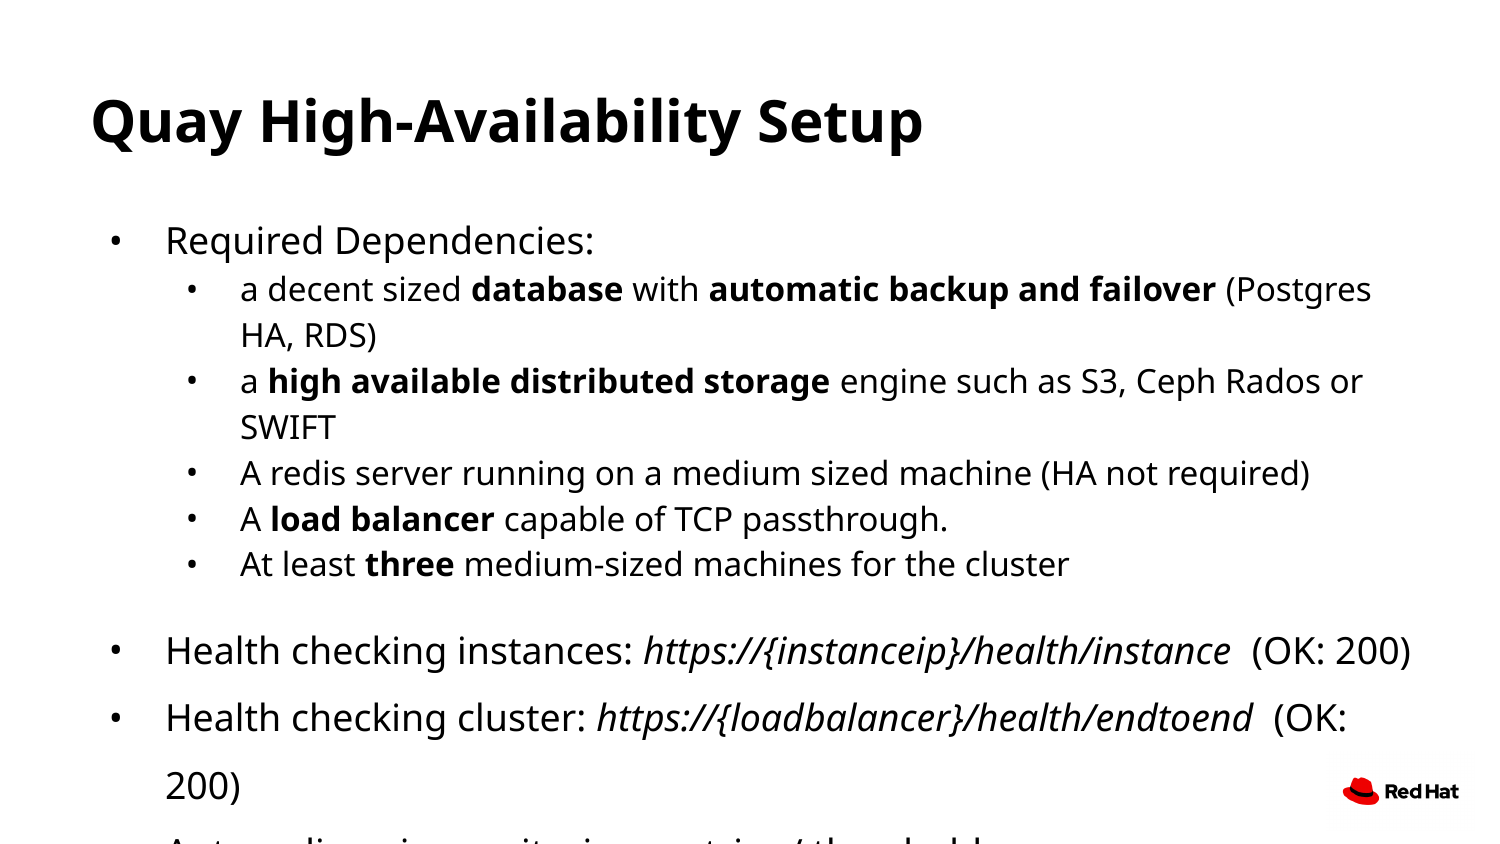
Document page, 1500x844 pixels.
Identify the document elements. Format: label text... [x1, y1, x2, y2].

list Required Dependencies: a decent sized database with automatic backup and failover (Postgres HA, RDS) a high available distributed storage engine such as S3, Ceph Rados or SWIFT A redis server running on a medium sized machine (HA not required) A load balancer capable of TCP passthrough. At least three medium-sized machines for the cluster Health checking instances: https://{instanceip}/health/instance (OK: 200) Health checking cluster: https://{loadbalancer}/health/endtoend (OK: 200) Autoscaling via monitoring metrics / thresholds [75, 179, 1435, 722]
title Quay High-Availability Setup [75, 0, 1350, 169]
picture [1325, 751, 1475, 831]
